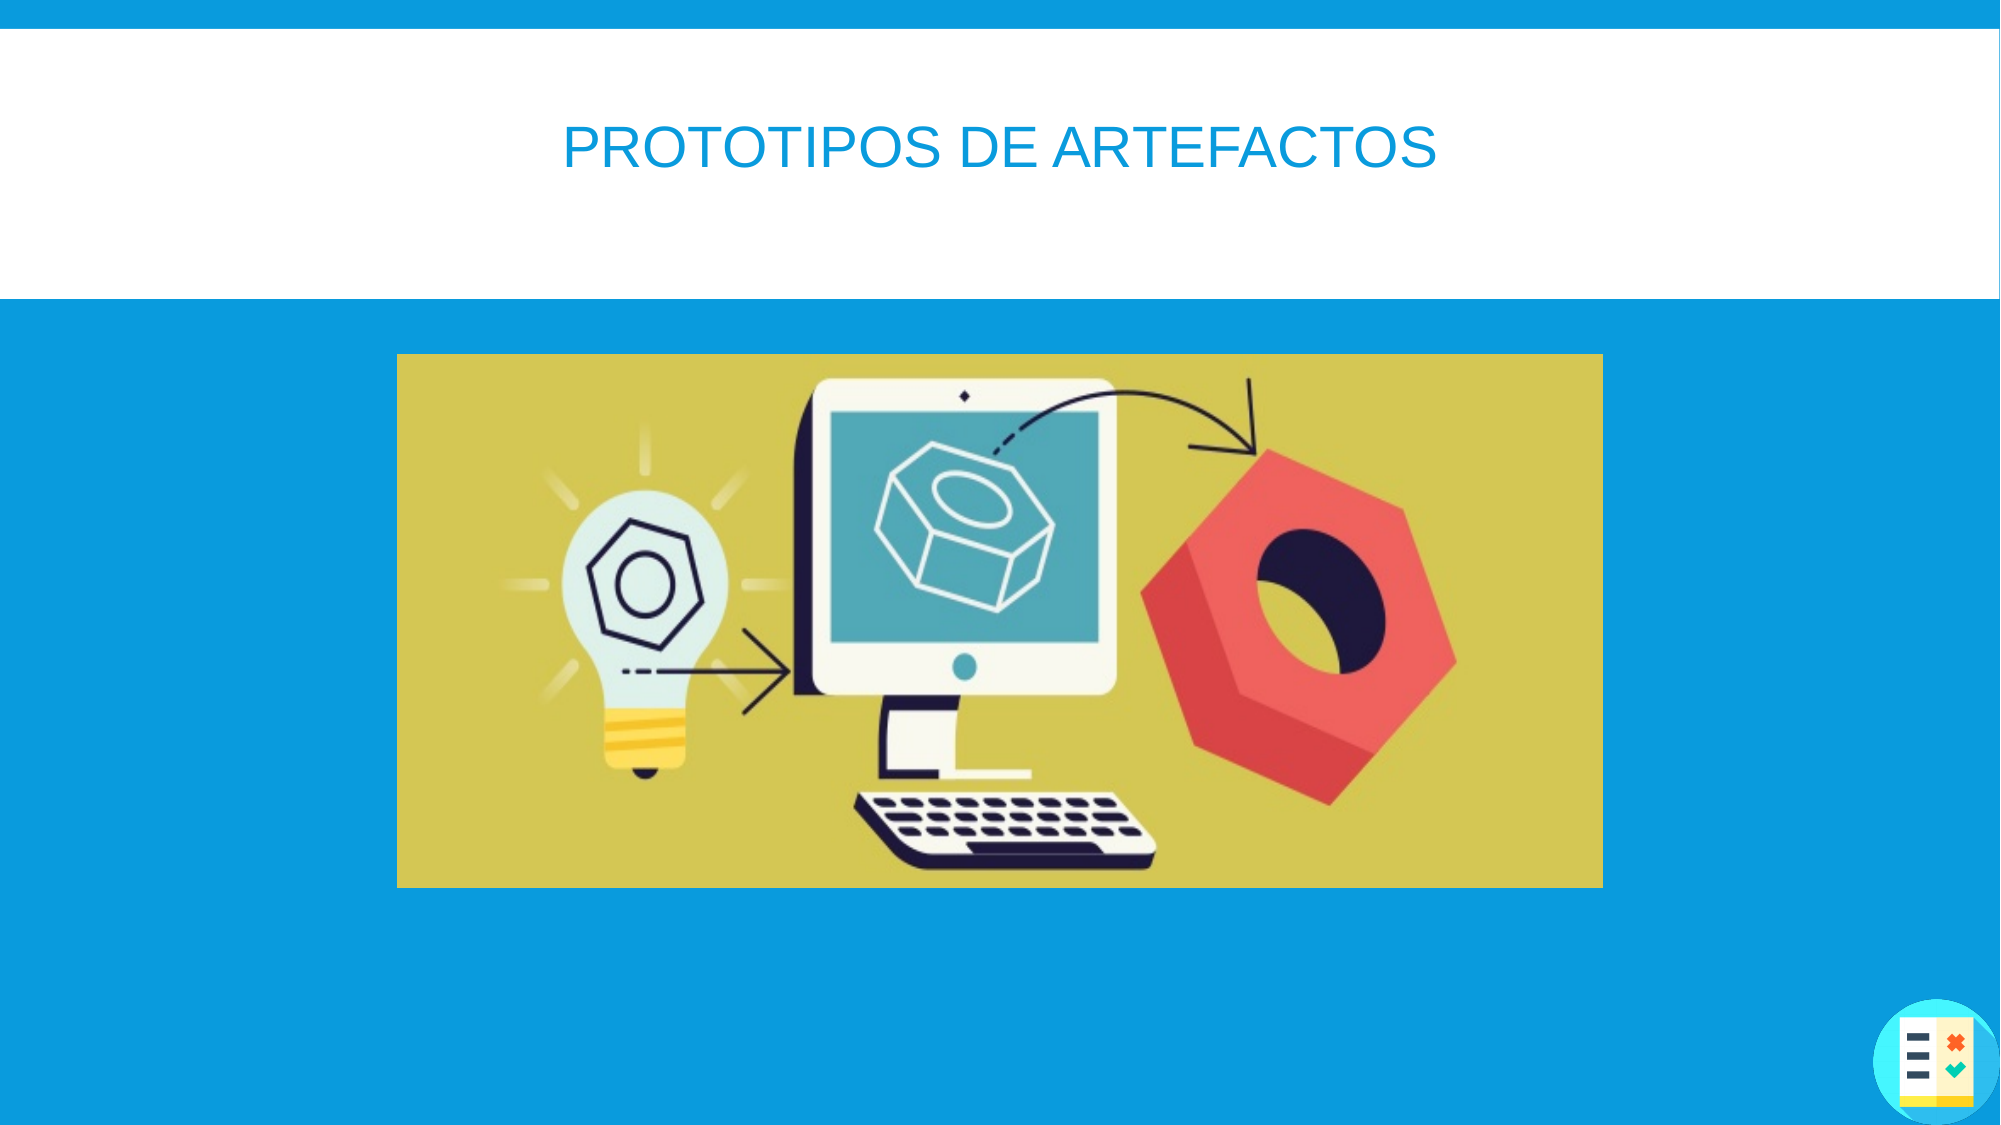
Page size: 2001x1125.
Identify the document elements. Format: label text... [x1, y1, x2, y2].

text_box Prototipos de artefactos [33, 102, 1967, 267]
picture [398, 355, 1602, 887]
picture [1874, 1000, 2000, 1125]
